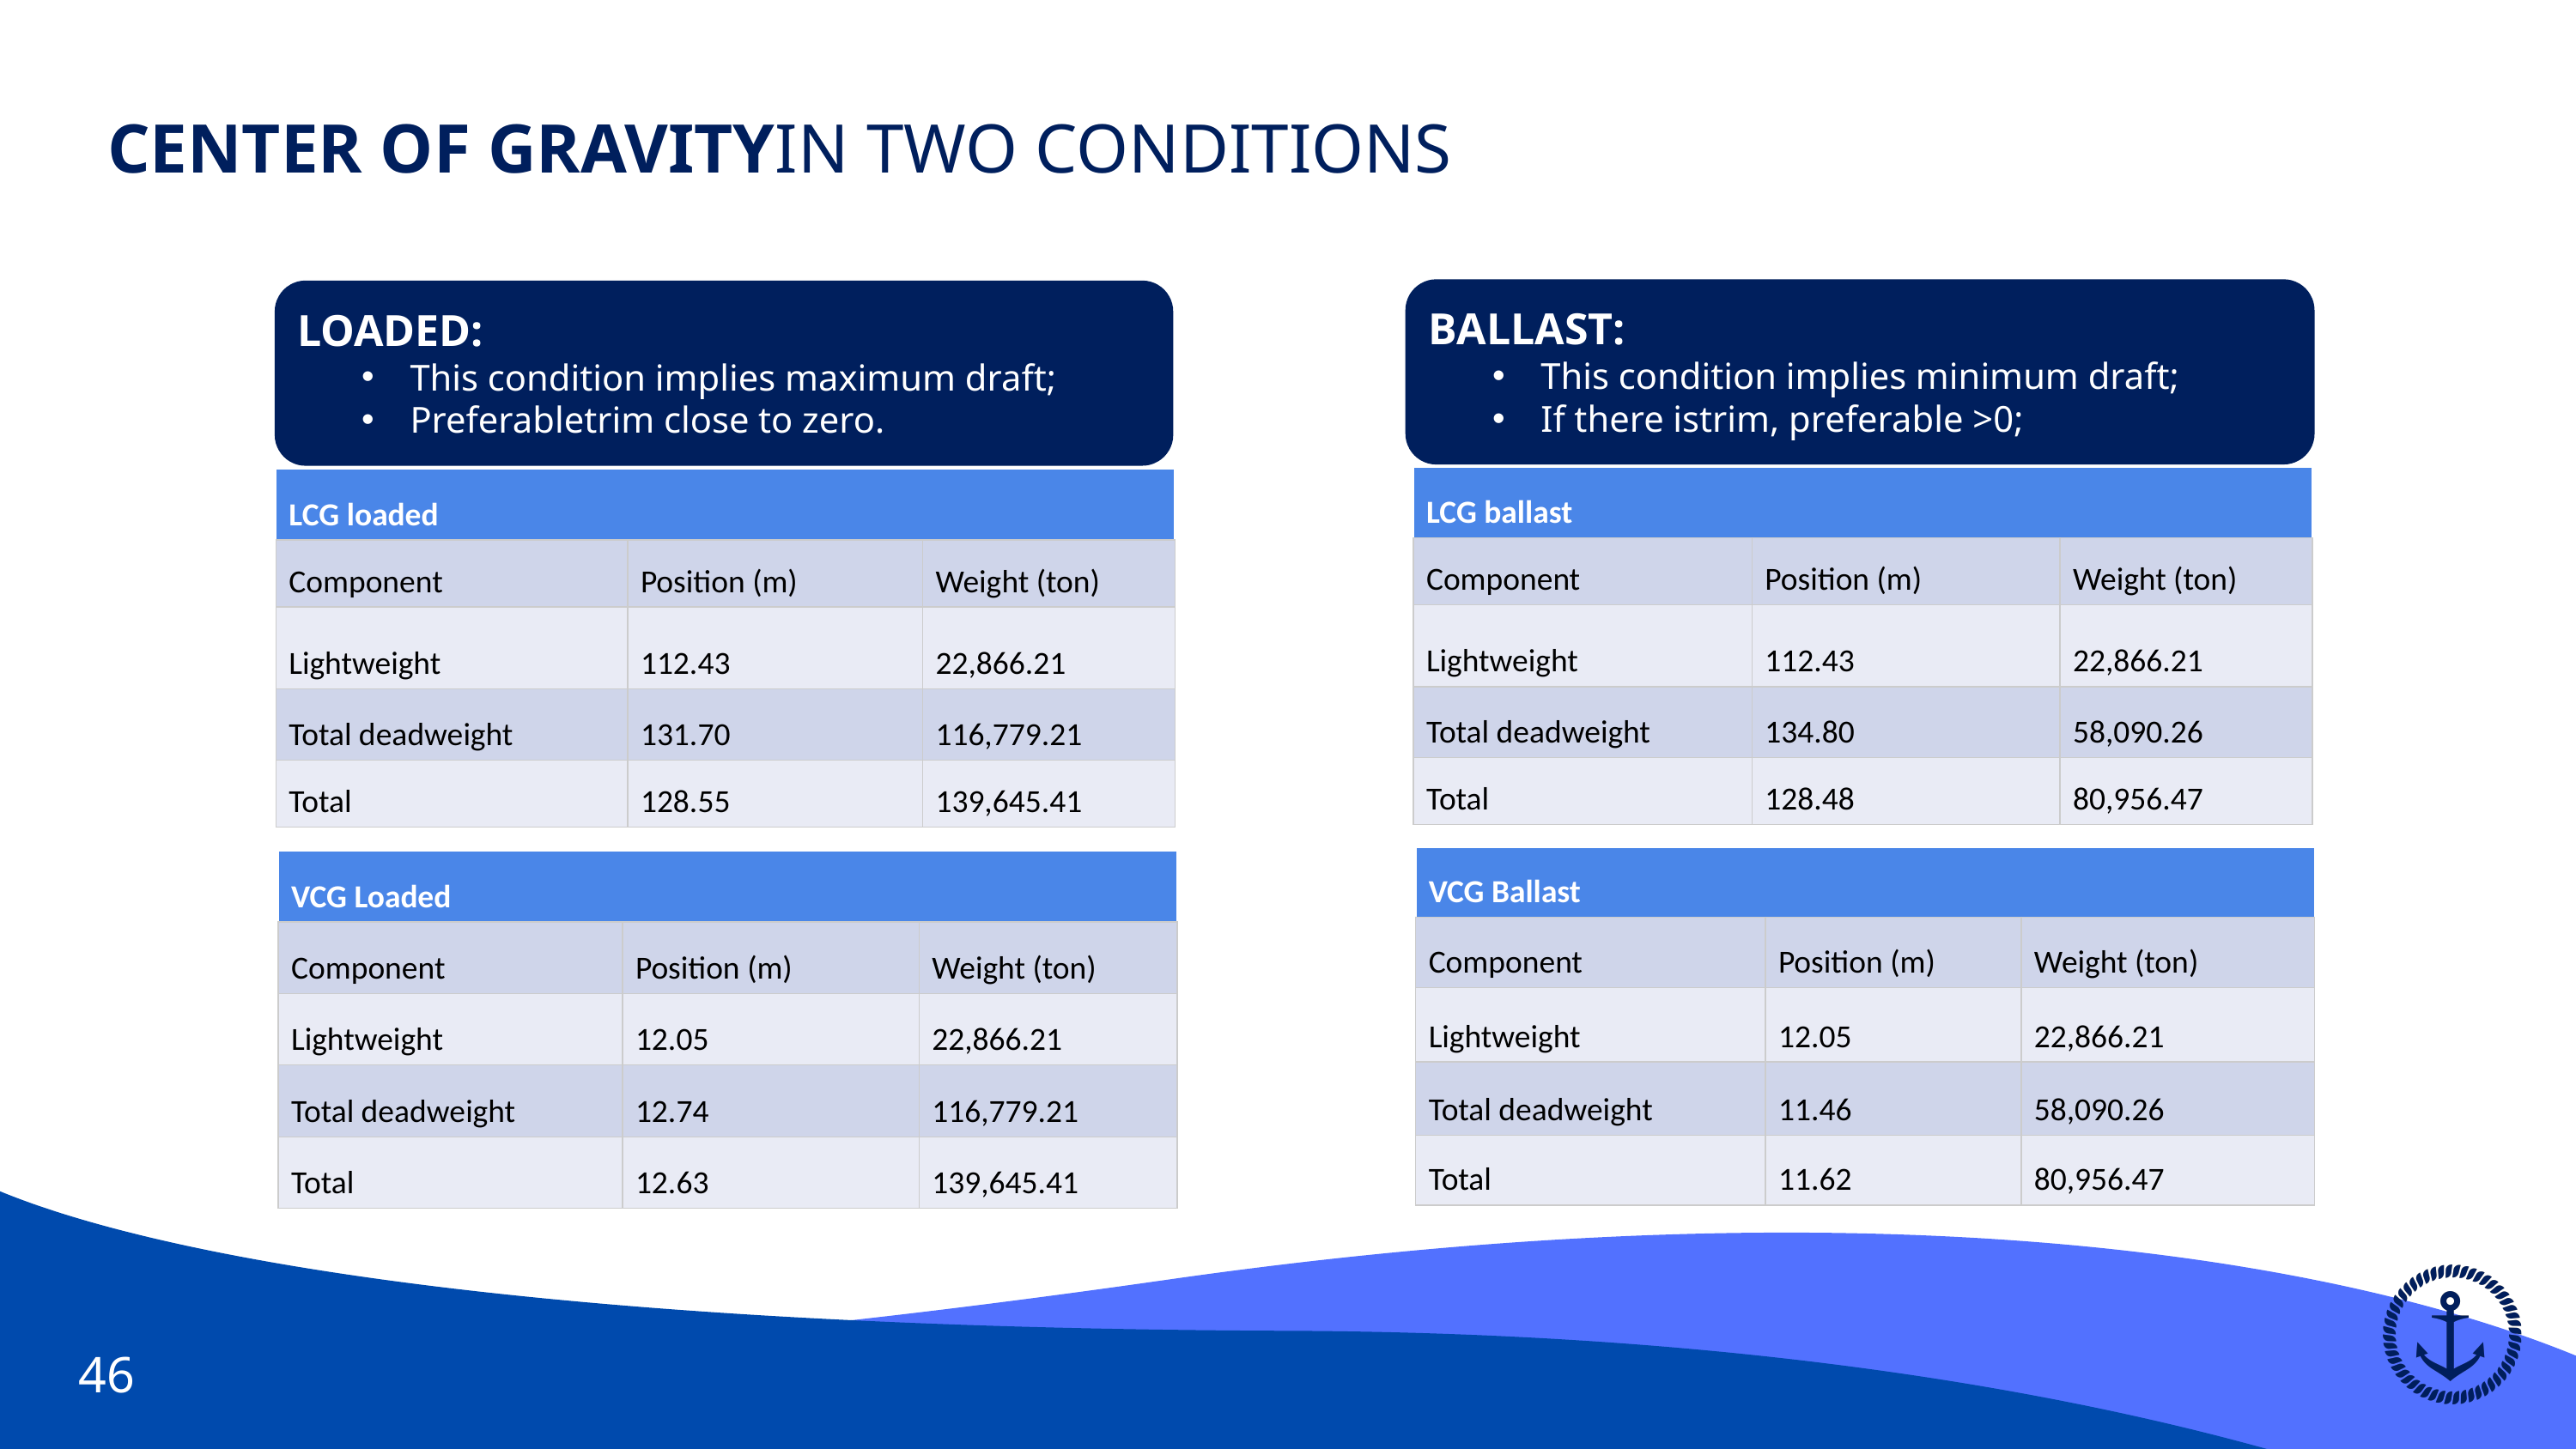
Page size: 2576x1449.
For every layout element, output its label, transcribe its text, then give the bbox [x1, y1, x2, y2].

text_box [2383, 1264, 2522, 1404]
text_box CENTER OF GRAVITYIN TWO CONDITIONS [107, 105, 2298, 186]
text_box [1404, 278, 2316, 380]
text_box LOADED: This condition implies maximum draft; Preferabletrim close to zero. [284, 296, 1167, 333]
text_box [60, 333, 2251, 1449]
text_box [153, 380, 2343, 1449]
text_box BALLAST: This condition implies minimum draft; If there istrim, preferable >0; [1415, 295, 2296, 380]
text_box [273, 279, 1175, 333]
